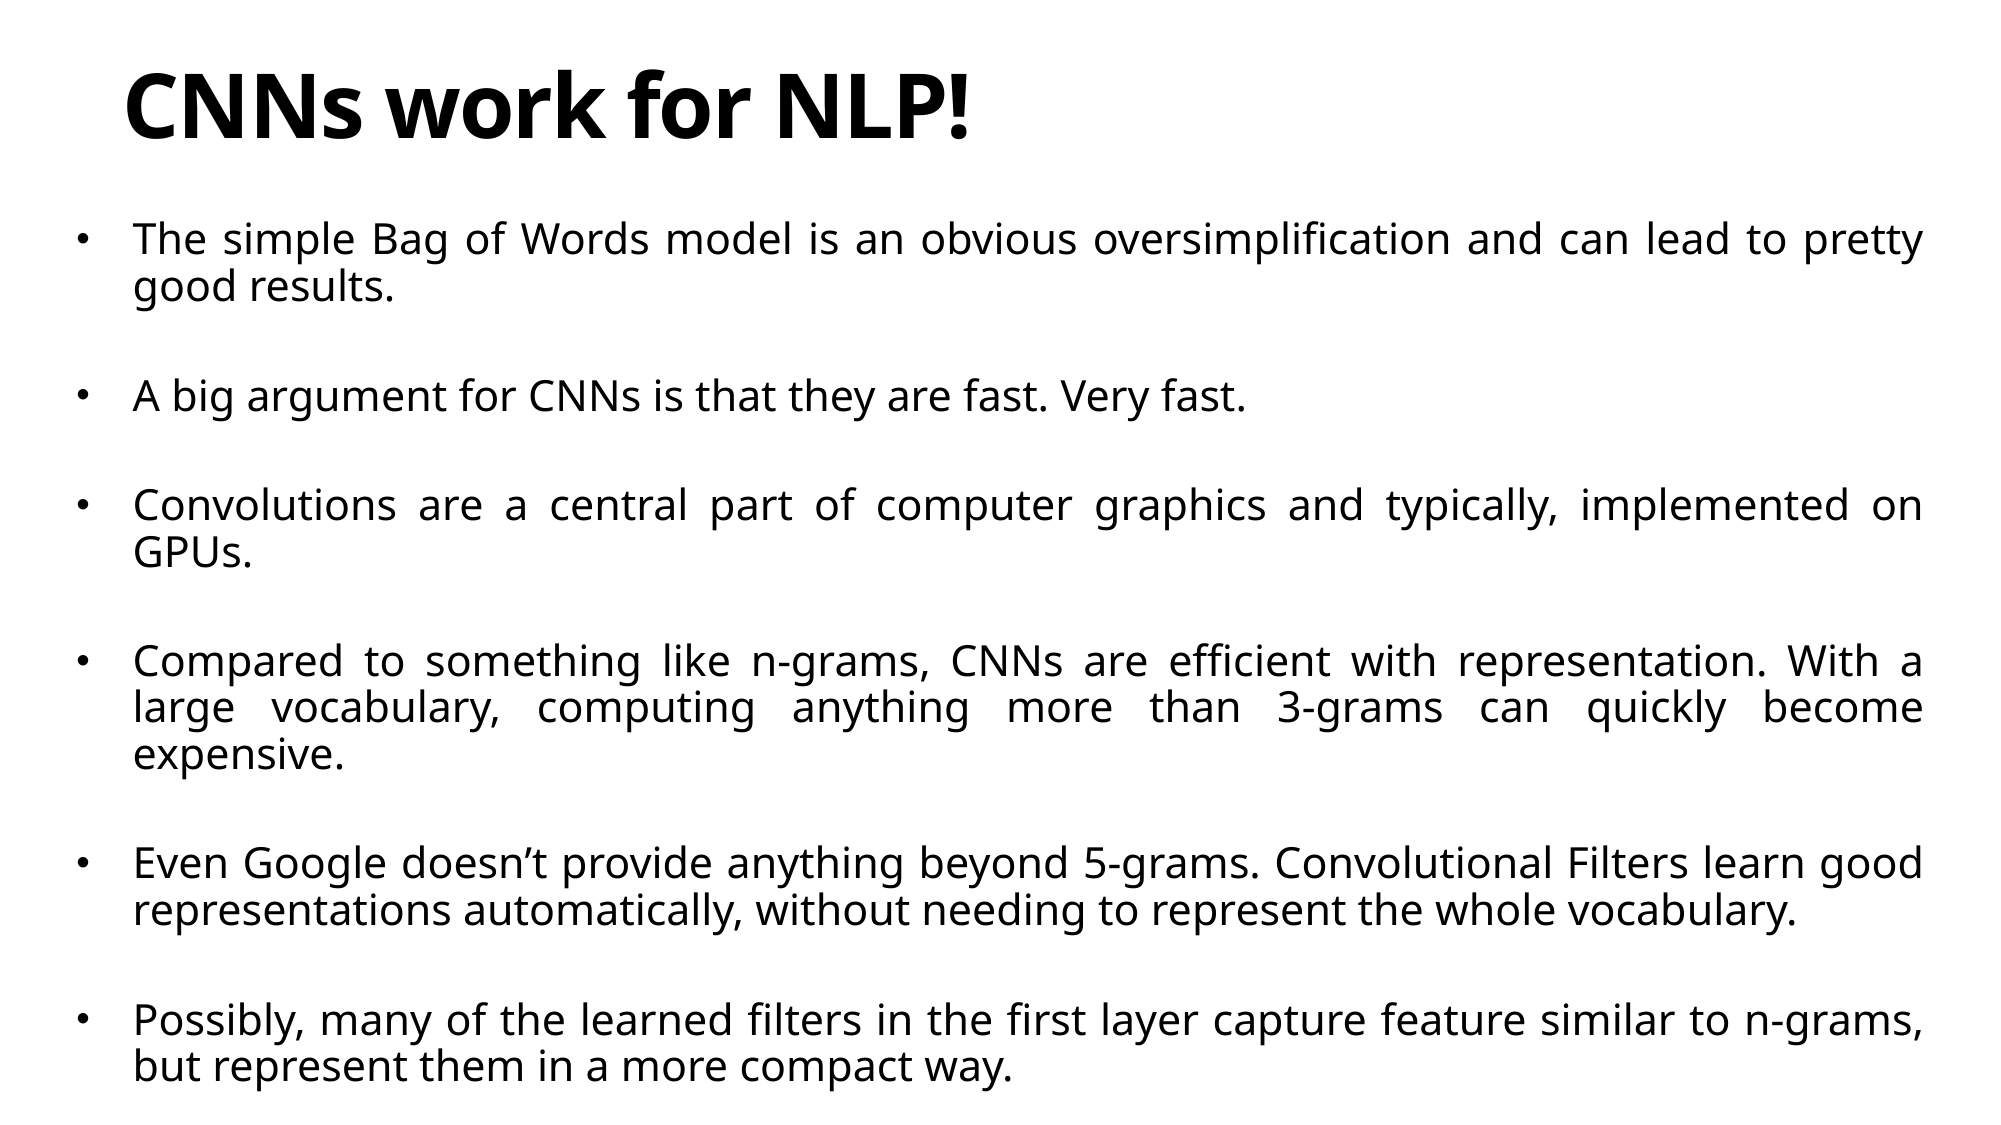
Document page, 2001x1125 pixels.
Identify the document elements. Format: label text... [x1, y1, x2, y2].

text_box CNNs work for NLP! [108, 53, 1974, 249]
text_box The simple Bag of Words model is an obvious oversimplification and can lead to pretty good results. A big argument for CNNs is that they are fast. Very fast. Convolutions are a central part of computer graphics and typically, implemented on GPUs. Compared to something like n-grams, CNNs are efficient with representation. With a large vocabulary, computing anything more than 3-grams can quickly become expensive. Even Google doesn’t provide anything beyond 5-grams. Convolutional Filters learn good representations automatically, without needing to represent the whole vocabulary. Possibly, many of the learned filters in the first layer capture feature similar to n-grams, but represent them in a more compact way. [61, 210, 1940, 1029]
